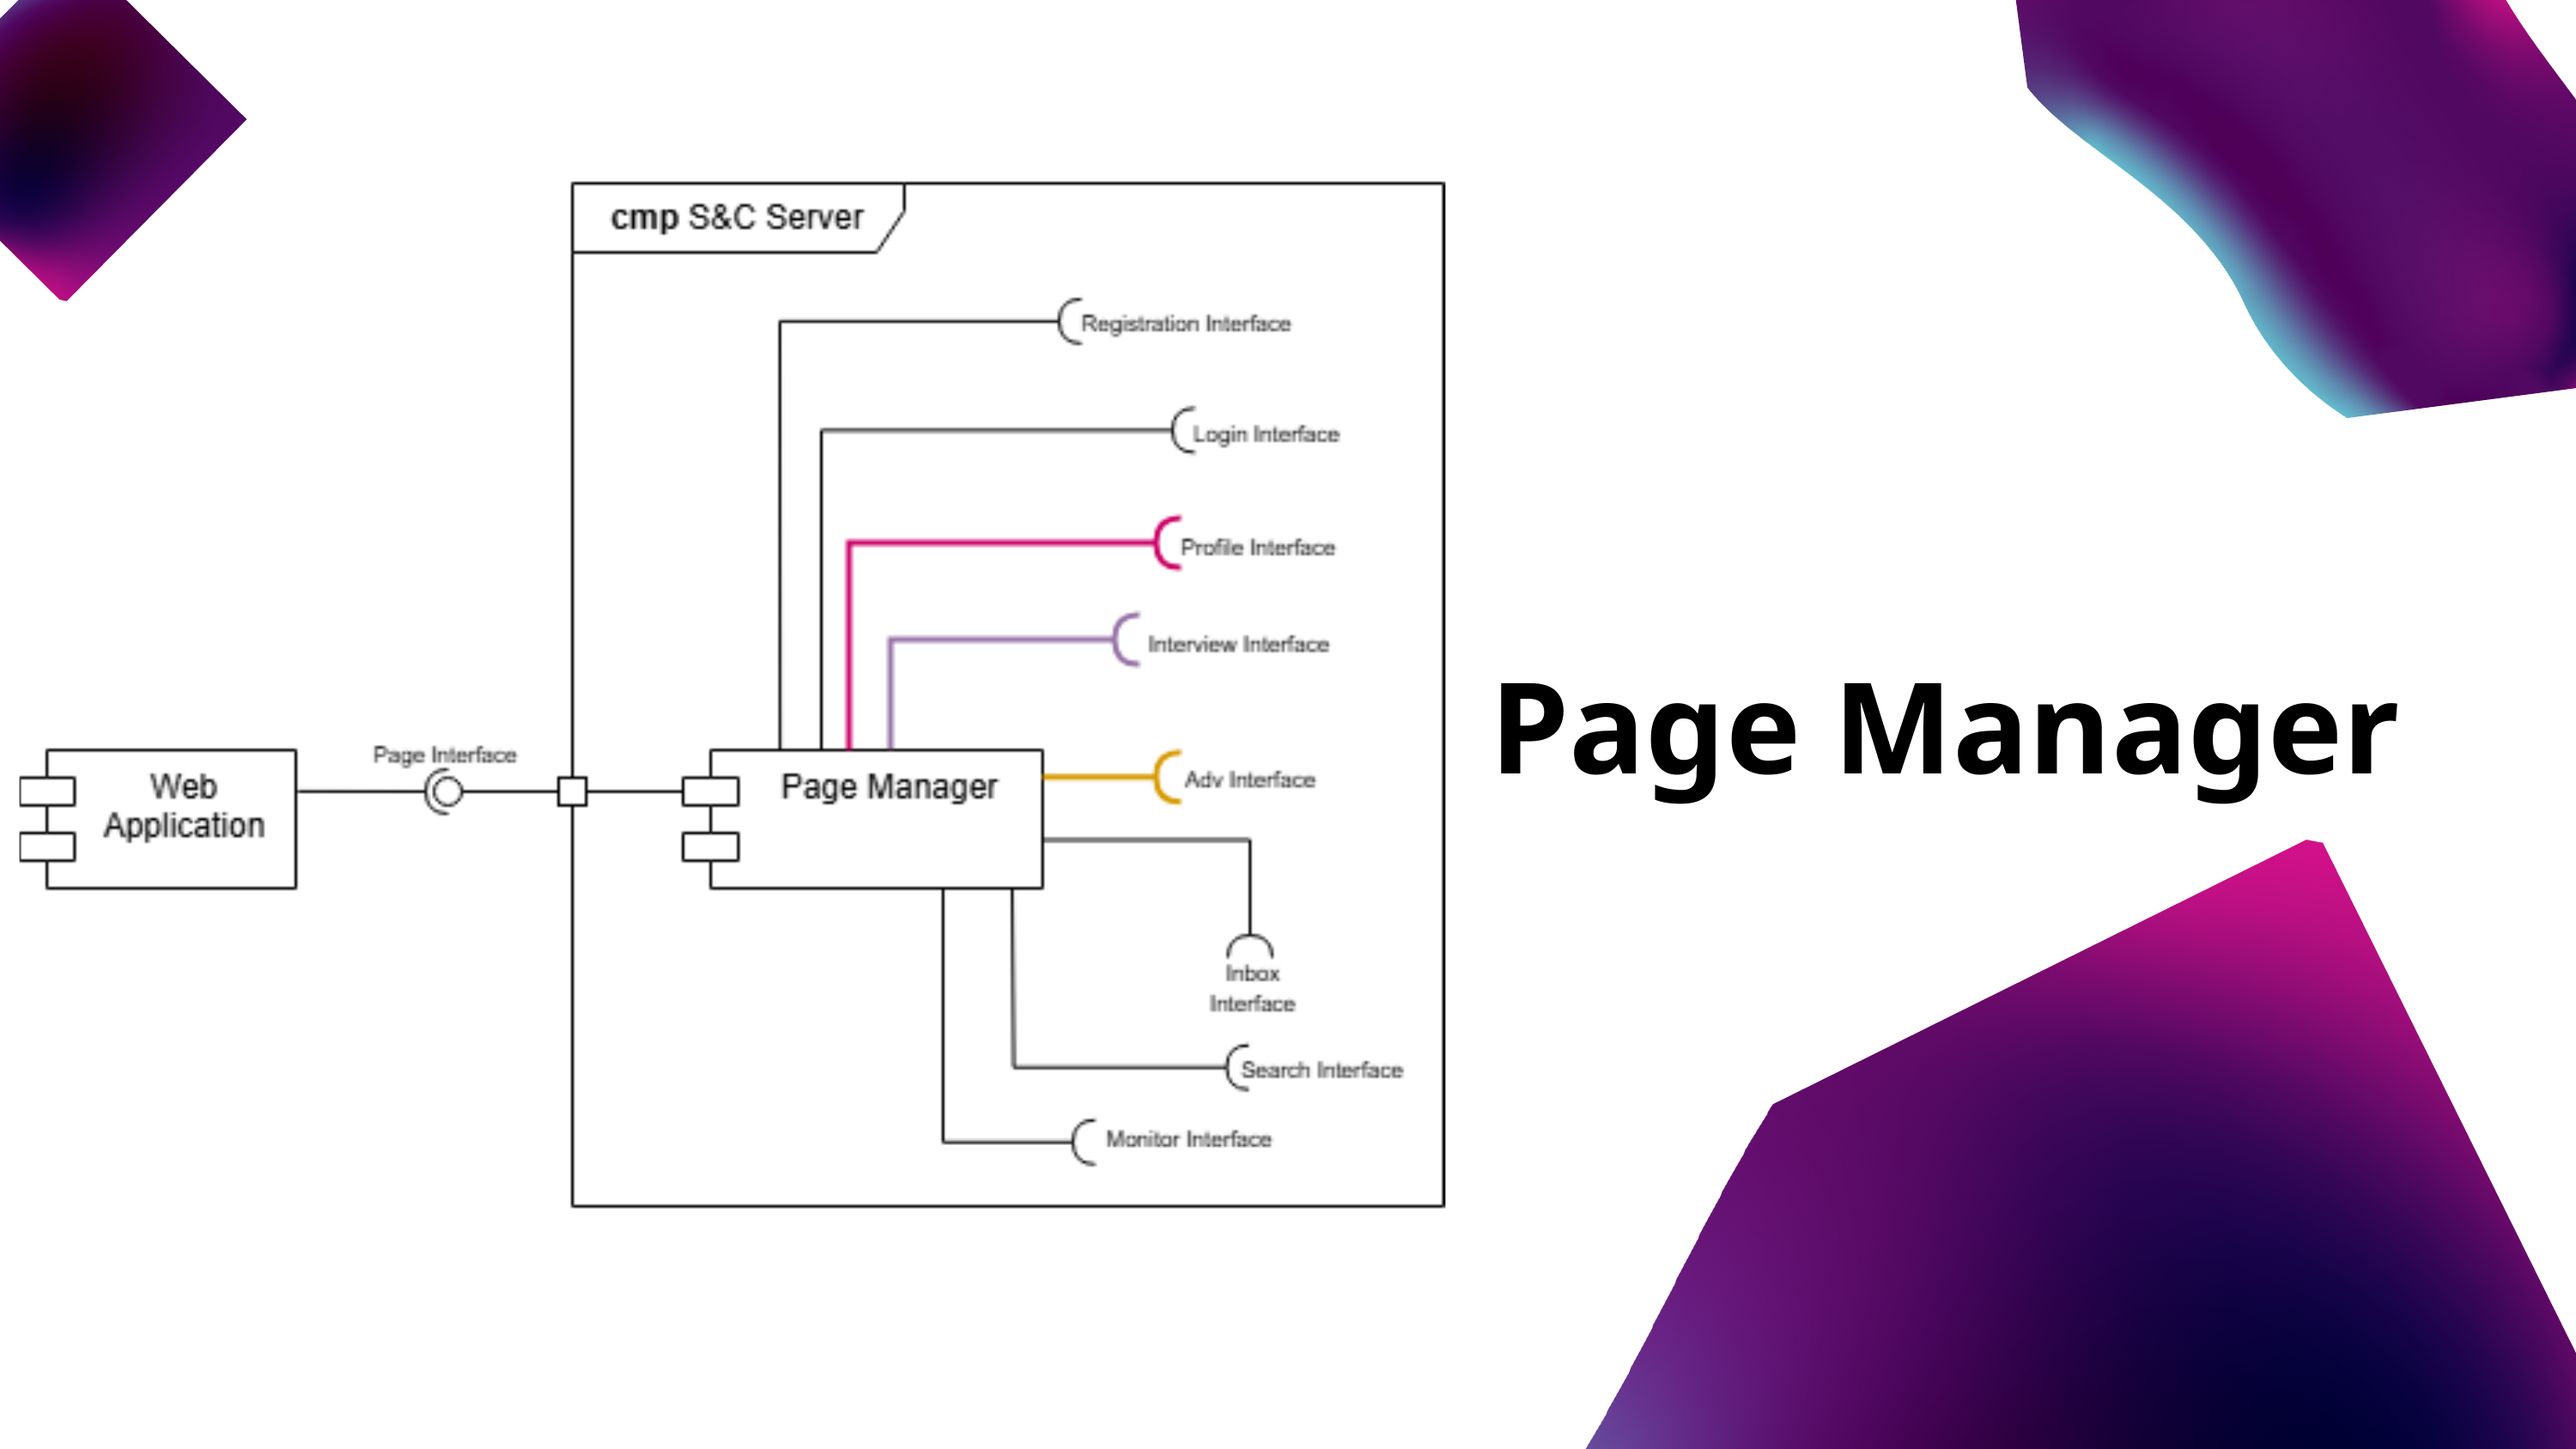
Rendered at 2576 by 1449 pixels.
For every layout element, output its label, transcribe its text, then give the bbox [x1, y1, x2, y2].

text_box [2015, 0, 2576, 454]
text_box Page Manager [1400, 650, 2490, 800]
text_box [1400, 834, 2576, 1449]
text_box [0, 0, 247, 305]
text_box [19, 144, 1446, 1422]
